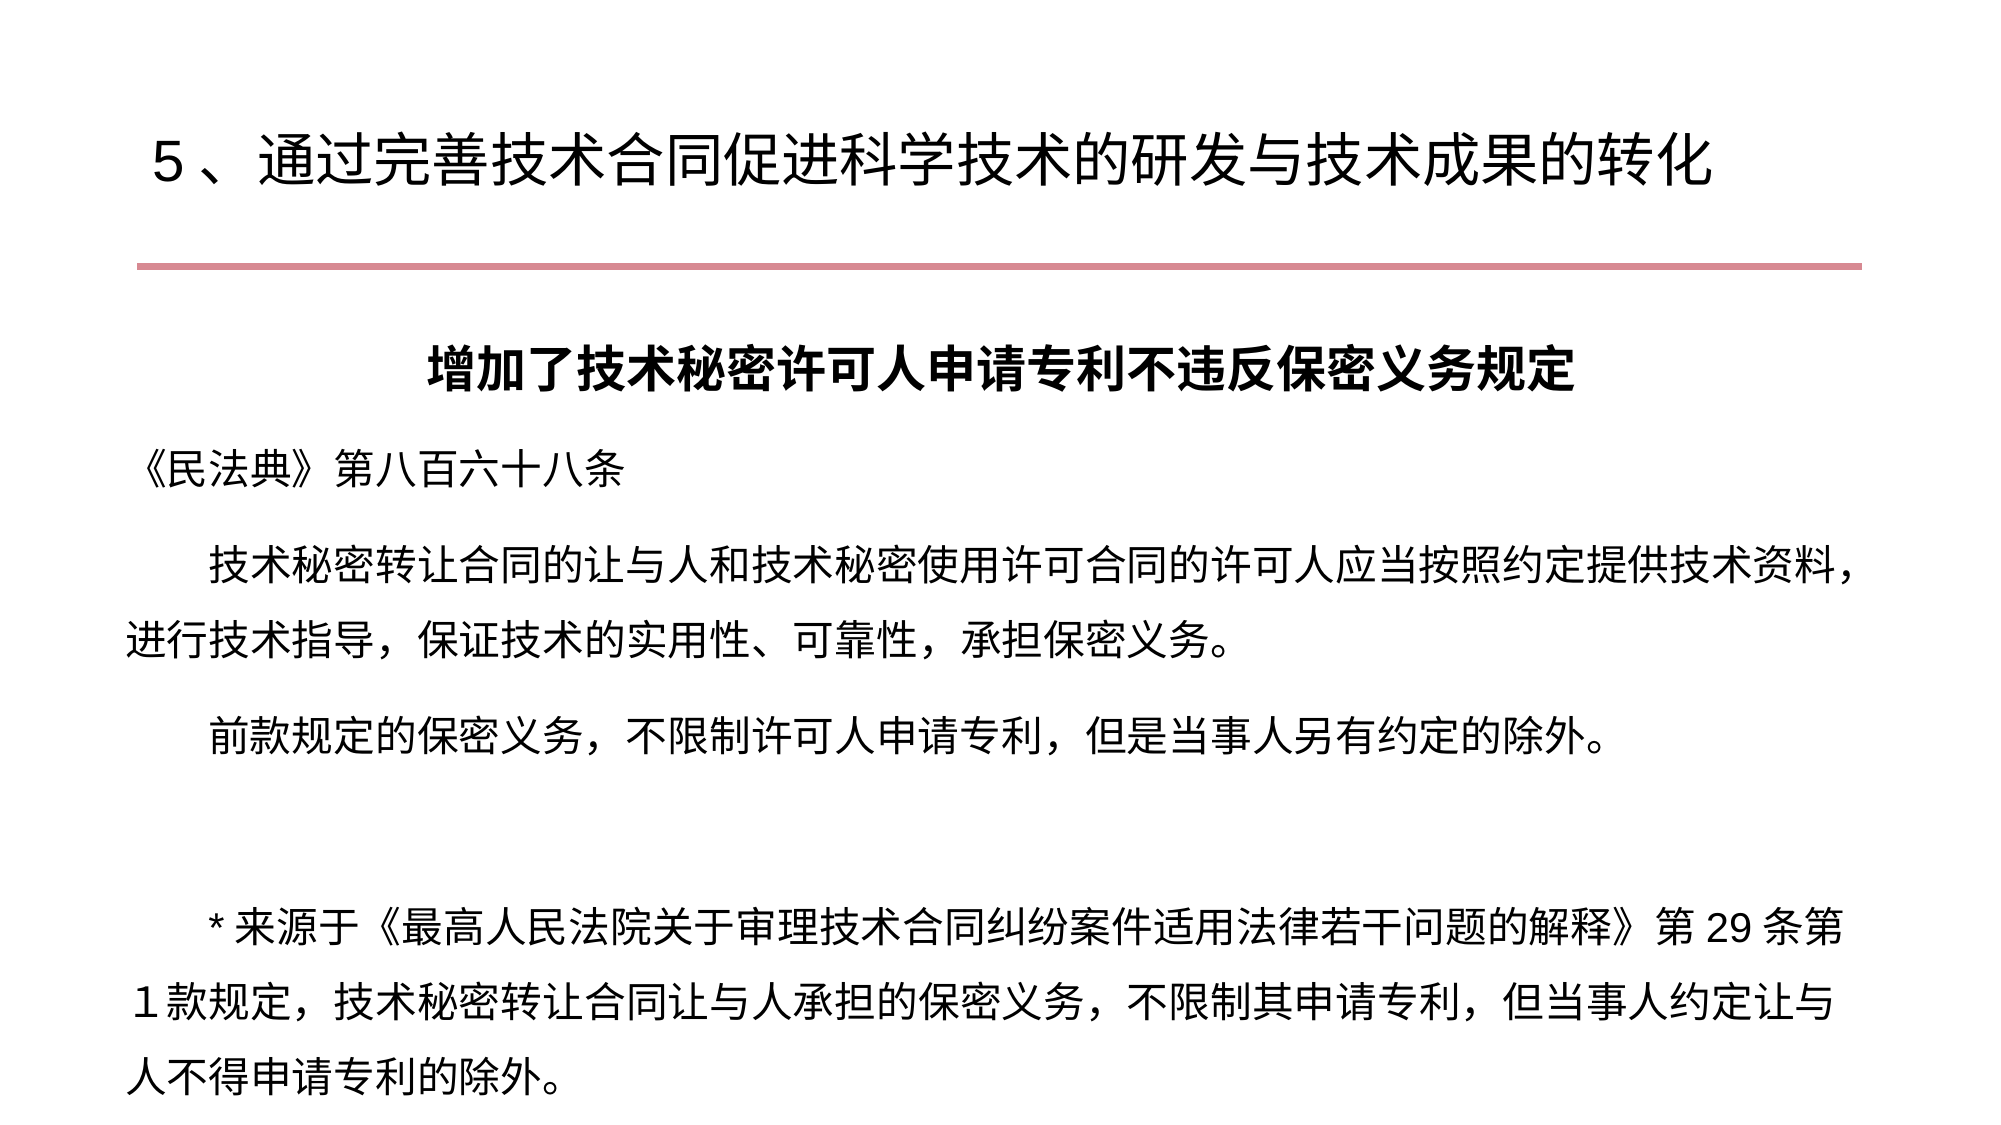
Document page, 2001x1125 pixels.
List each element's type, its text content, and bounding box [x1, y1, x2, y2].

title 5、通过完善技术合同促进科学技术的研发与技术成果的转化 [137, 59, 1863, 267]
list 增加了技术秘密许可人申请专利不违反保密义务规定 《民法典》第八百六十八条 技术秘密转让合同的让与人和技术秘密使用许可合同的许可人应当按照约定提供技术资料，进行技术指导，保证技术的实用性、可靠性，承担保密义务。 前款规定的保密义务，不限制许可人申请专利，但是当事人另有约定的除外。 *来源于《最高人民法院关于审理技术合同纠纷案件适用法律若干问题的解释》第29条第１款规定，技术秘密转让合同让与人承担的保密义务，不限制其申请专利，但当事人约定让与人不得申请专利的除外。 [110, 299, 1892, 1014]
